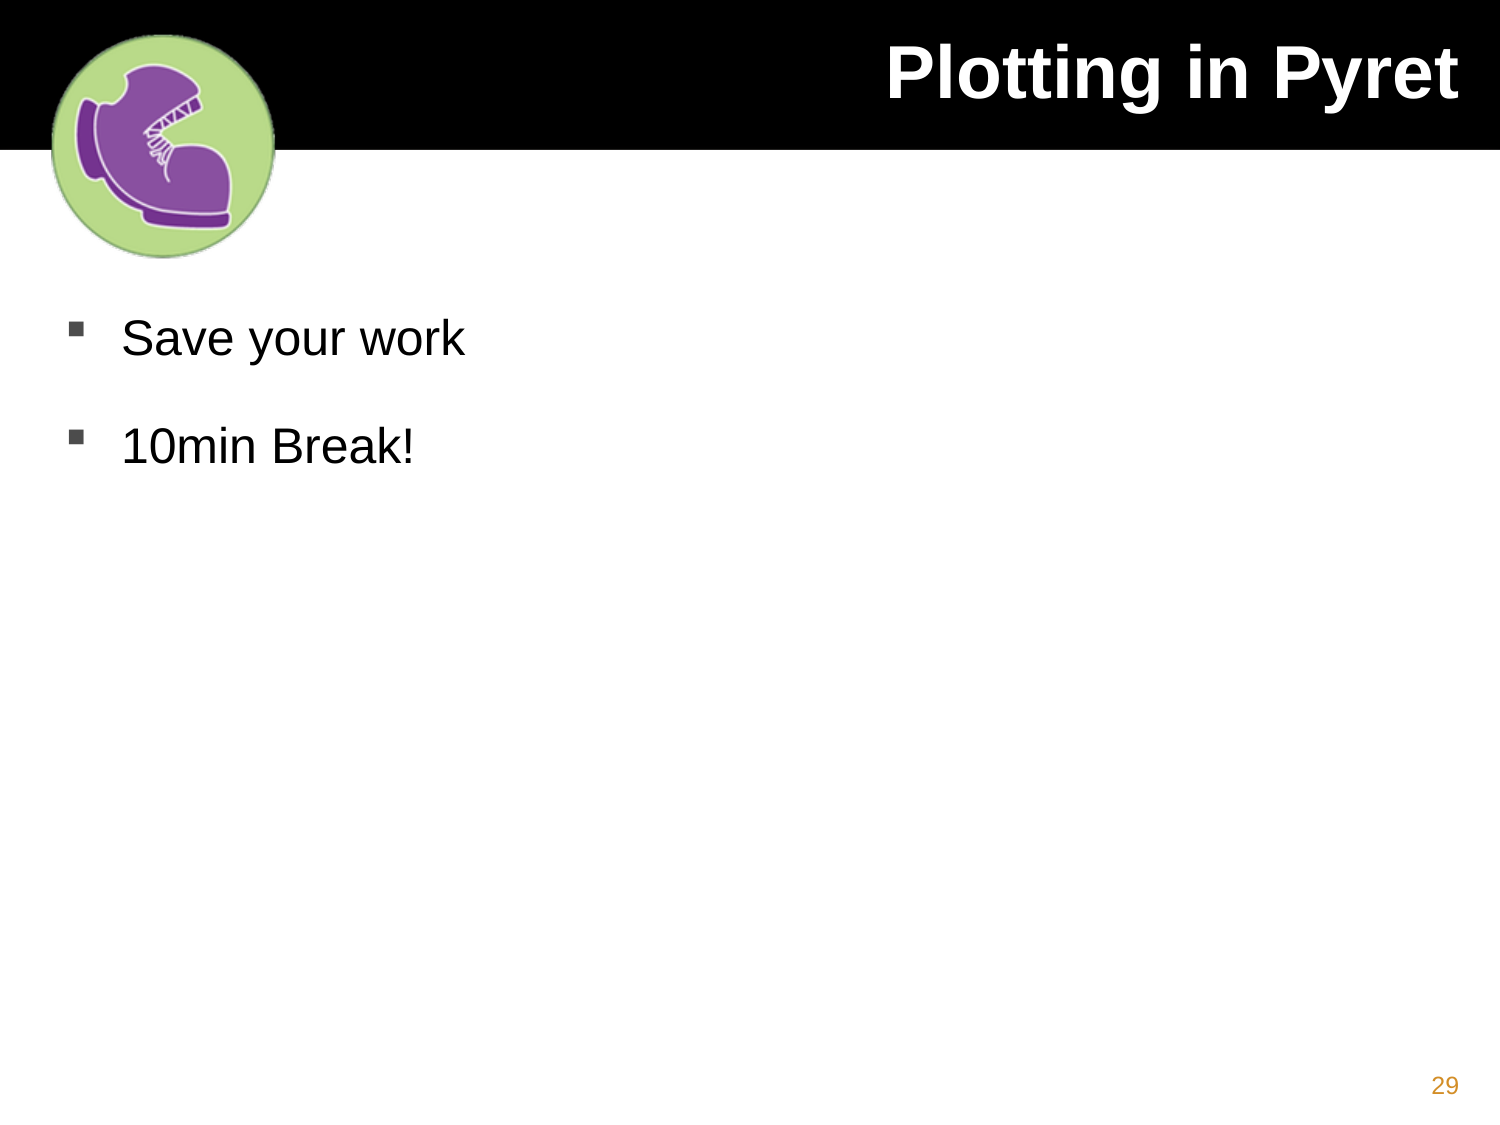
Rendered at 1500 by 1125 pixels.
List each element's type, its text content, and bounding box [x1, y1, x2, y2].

text_box Save your work 10min Break! [49, 298, 1463, 481]
slide_number 29 [1350, 1061, 1475, 1103]
title Plotting in Pyret [50, 0, 1475, 138]
picture [47, 31, 280, 263]
